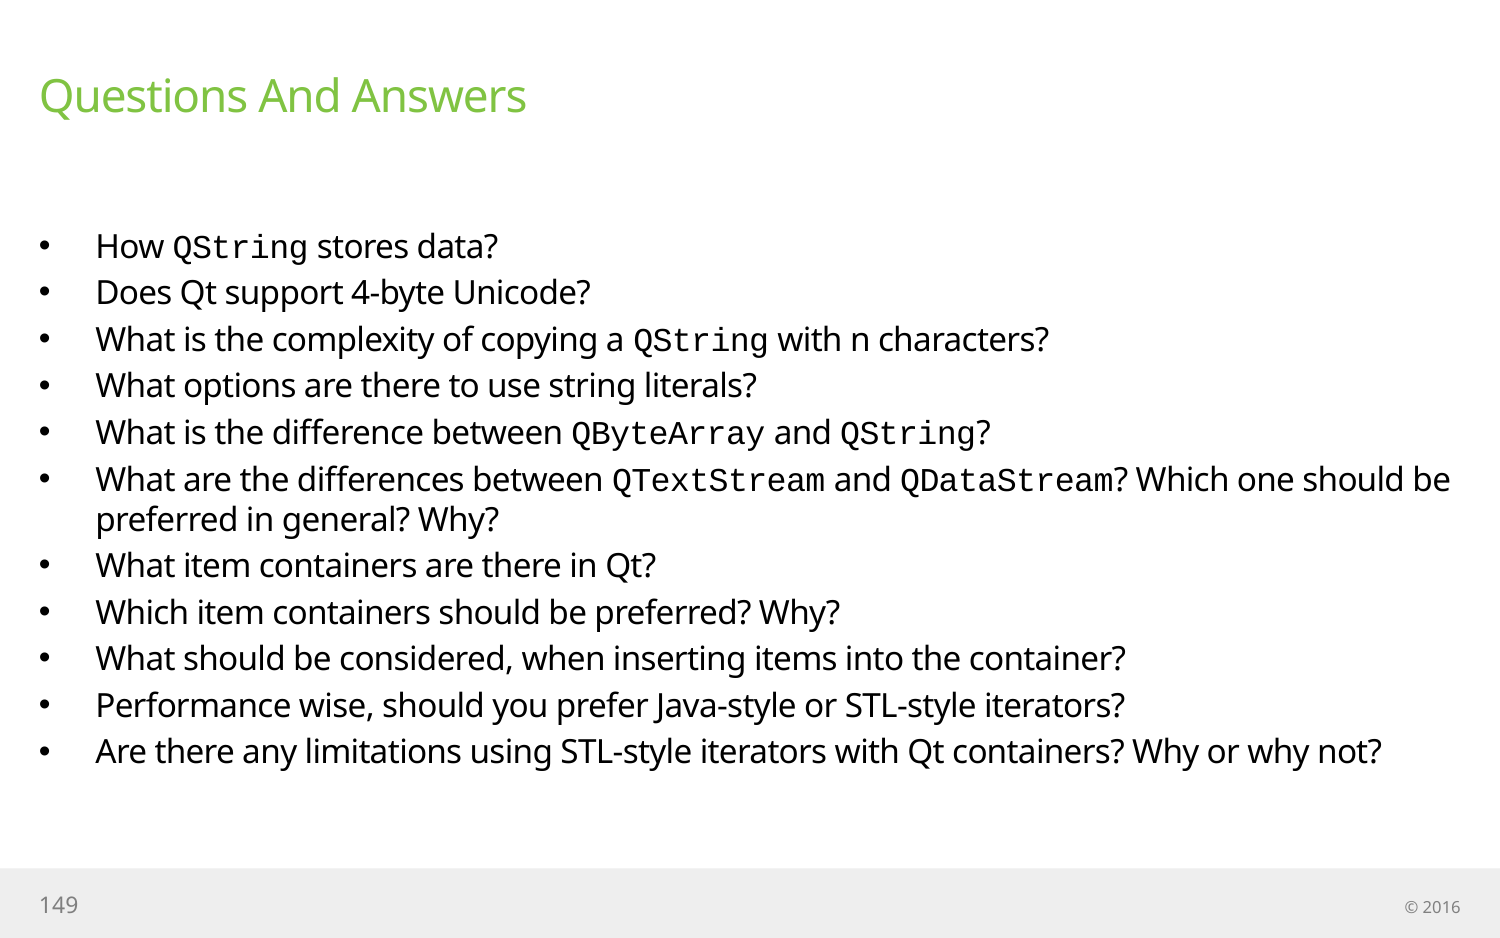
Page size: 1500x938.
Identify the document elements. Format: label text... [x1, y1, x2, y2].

footer © 2016 [1188, 896, 1461, 917]
title Questions And Answers [39, 66, 1052, 195]
slide_number 149 [39, 892, 410, 921]
list How QString stores data? Does Qt support 4-byte Unicode? What is the complexity of copying a QString with n characters? What options are there to use string literals? What is the difference between QByteArray and QString? What are the differences between QTextStream and QDataStream? Which one should be preferred in general? Why? What item containers are there in Qt? Which item containers should be preferred? Why? What should be considered, when inserting items into the container? Performance wise, should you prefer Java-style or STL-style iterators? Are there any limitations using STL-style iterators with Qt containers? Why or why not? [39, 224, 1471, 846]
